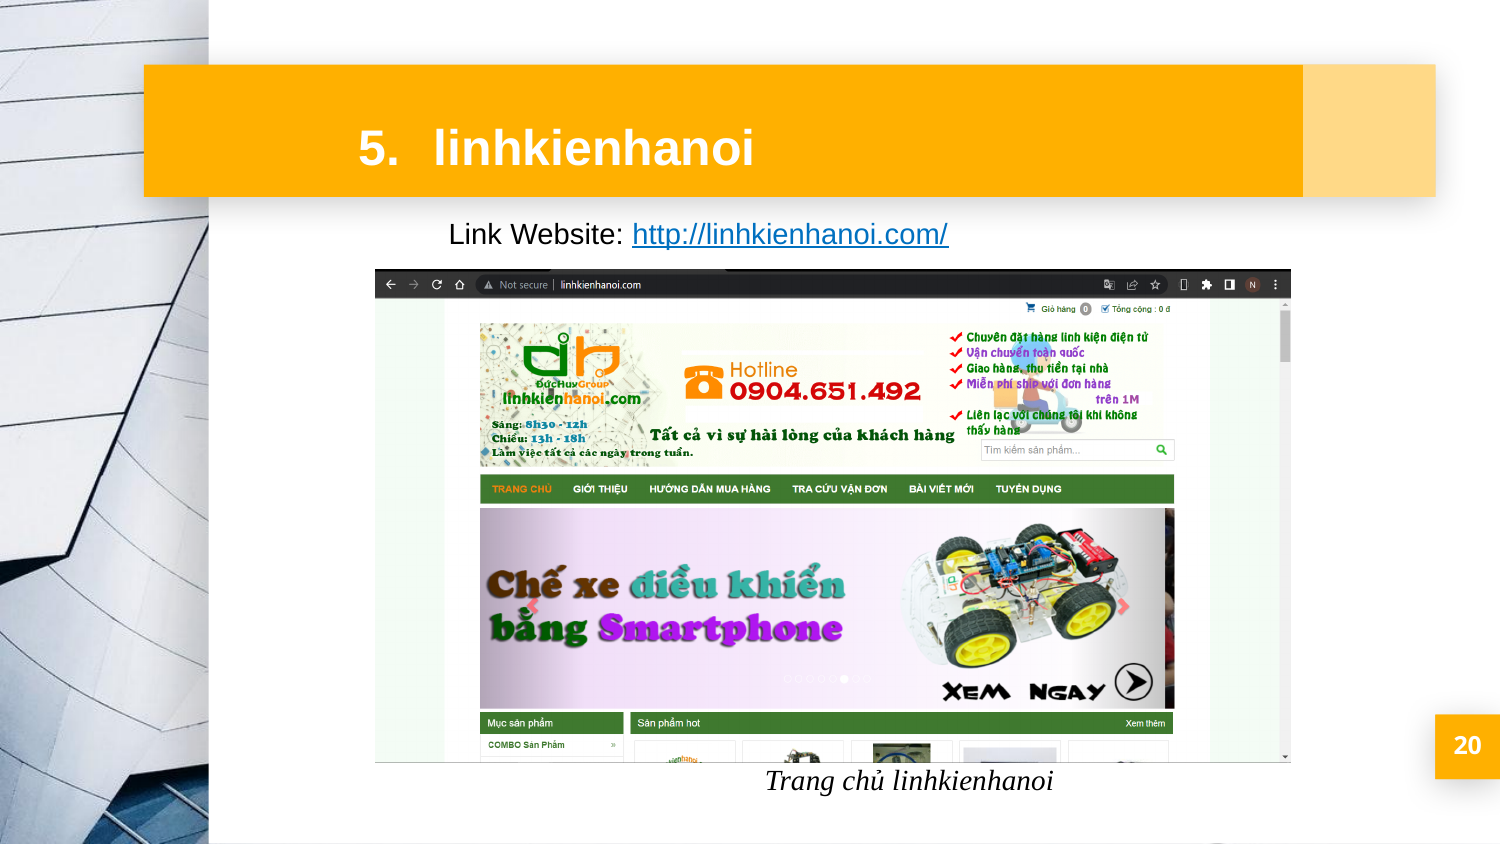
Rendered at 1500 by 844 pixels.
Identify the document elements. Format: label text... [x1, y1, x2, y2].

text_box Link Website: http://linhkienhanoi.com/ [433, 208, 1202, 258]
picture [375, 269, 1291, 763]
slide_number 20 [1435, 714, 1500, 780]
picture [0, 0, 208, 844]
title linhkienhanoi [193, 64, 1300, 197]
text_box Trang chủ linhkienhanoi [749, 770, 1202, 804]
